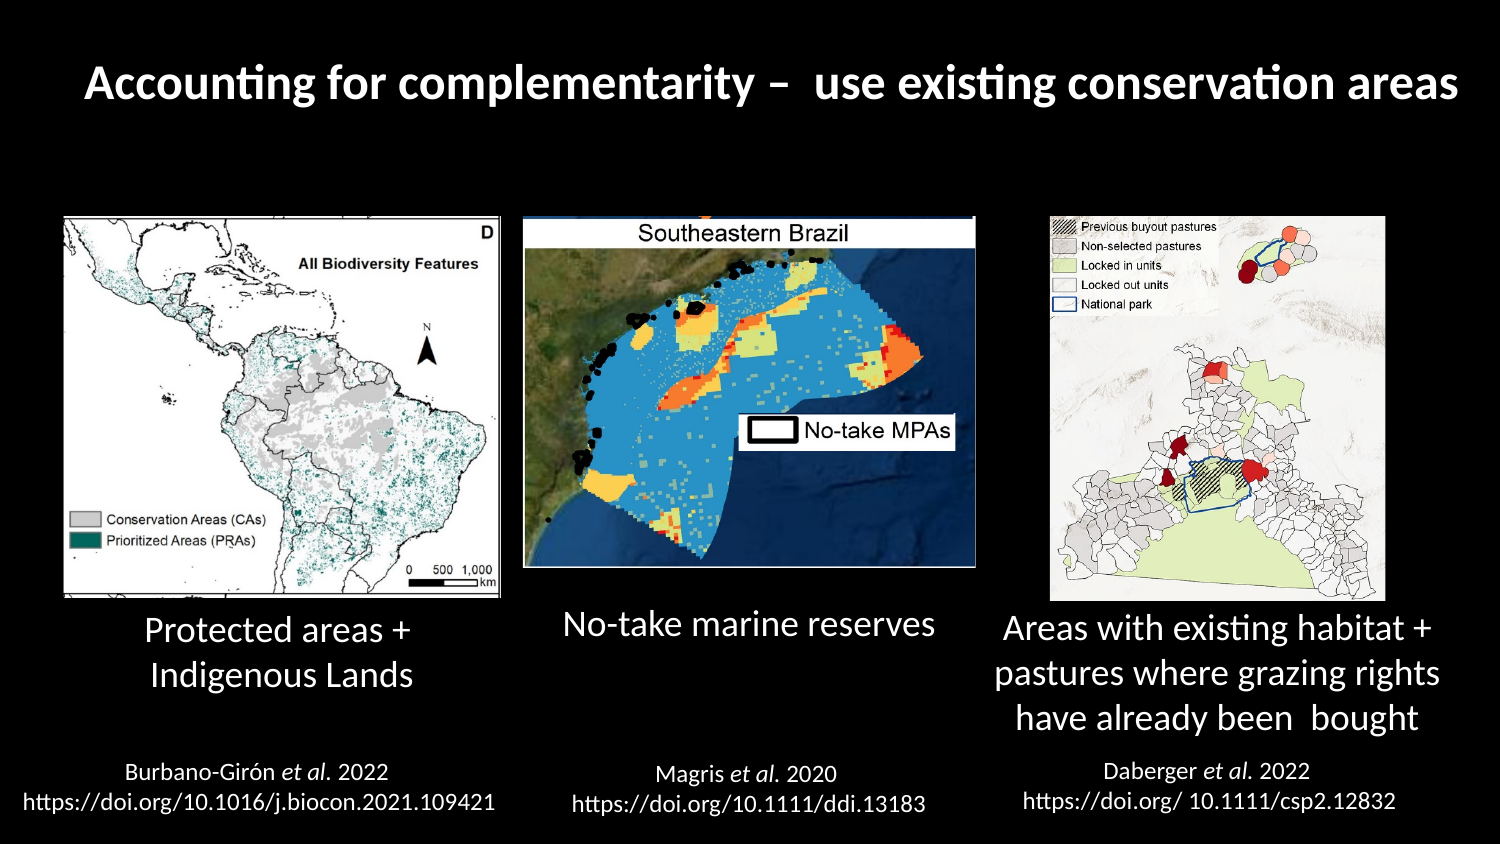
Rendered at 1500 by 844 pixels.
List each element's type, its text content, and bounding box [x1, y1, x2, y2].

picture [1049, 216, 1386, 602]
text_box Daberger et al. 2022 https://doi.org/ 10.1111/csp2.12832 [975, 746, 1444, 822]
text_box Areas with existing habitat + pastures where grazing rights have already been bought [970, 595, 1465, 746]
text_box Magris et al. 2020 https://doi.org/10.1111/ddi.13183 [548, 750, 950, 825]
text_box Accounting for complementarity – use existing conservation areas [35, 20, 1500, 140]
text_box Burbano-Girón et al. 2022 https://doi.org/10.1016/j.biocon.2021.109421 [4, 747, 515, 823]
picture [62, 216, 502, 598]
text_box Protected areas + Indigenous Lands [88, 607, 476, 703]
picture [522, 216, 976, 568]
text_box No-take marine reserves [521, 592, 977, 652]
